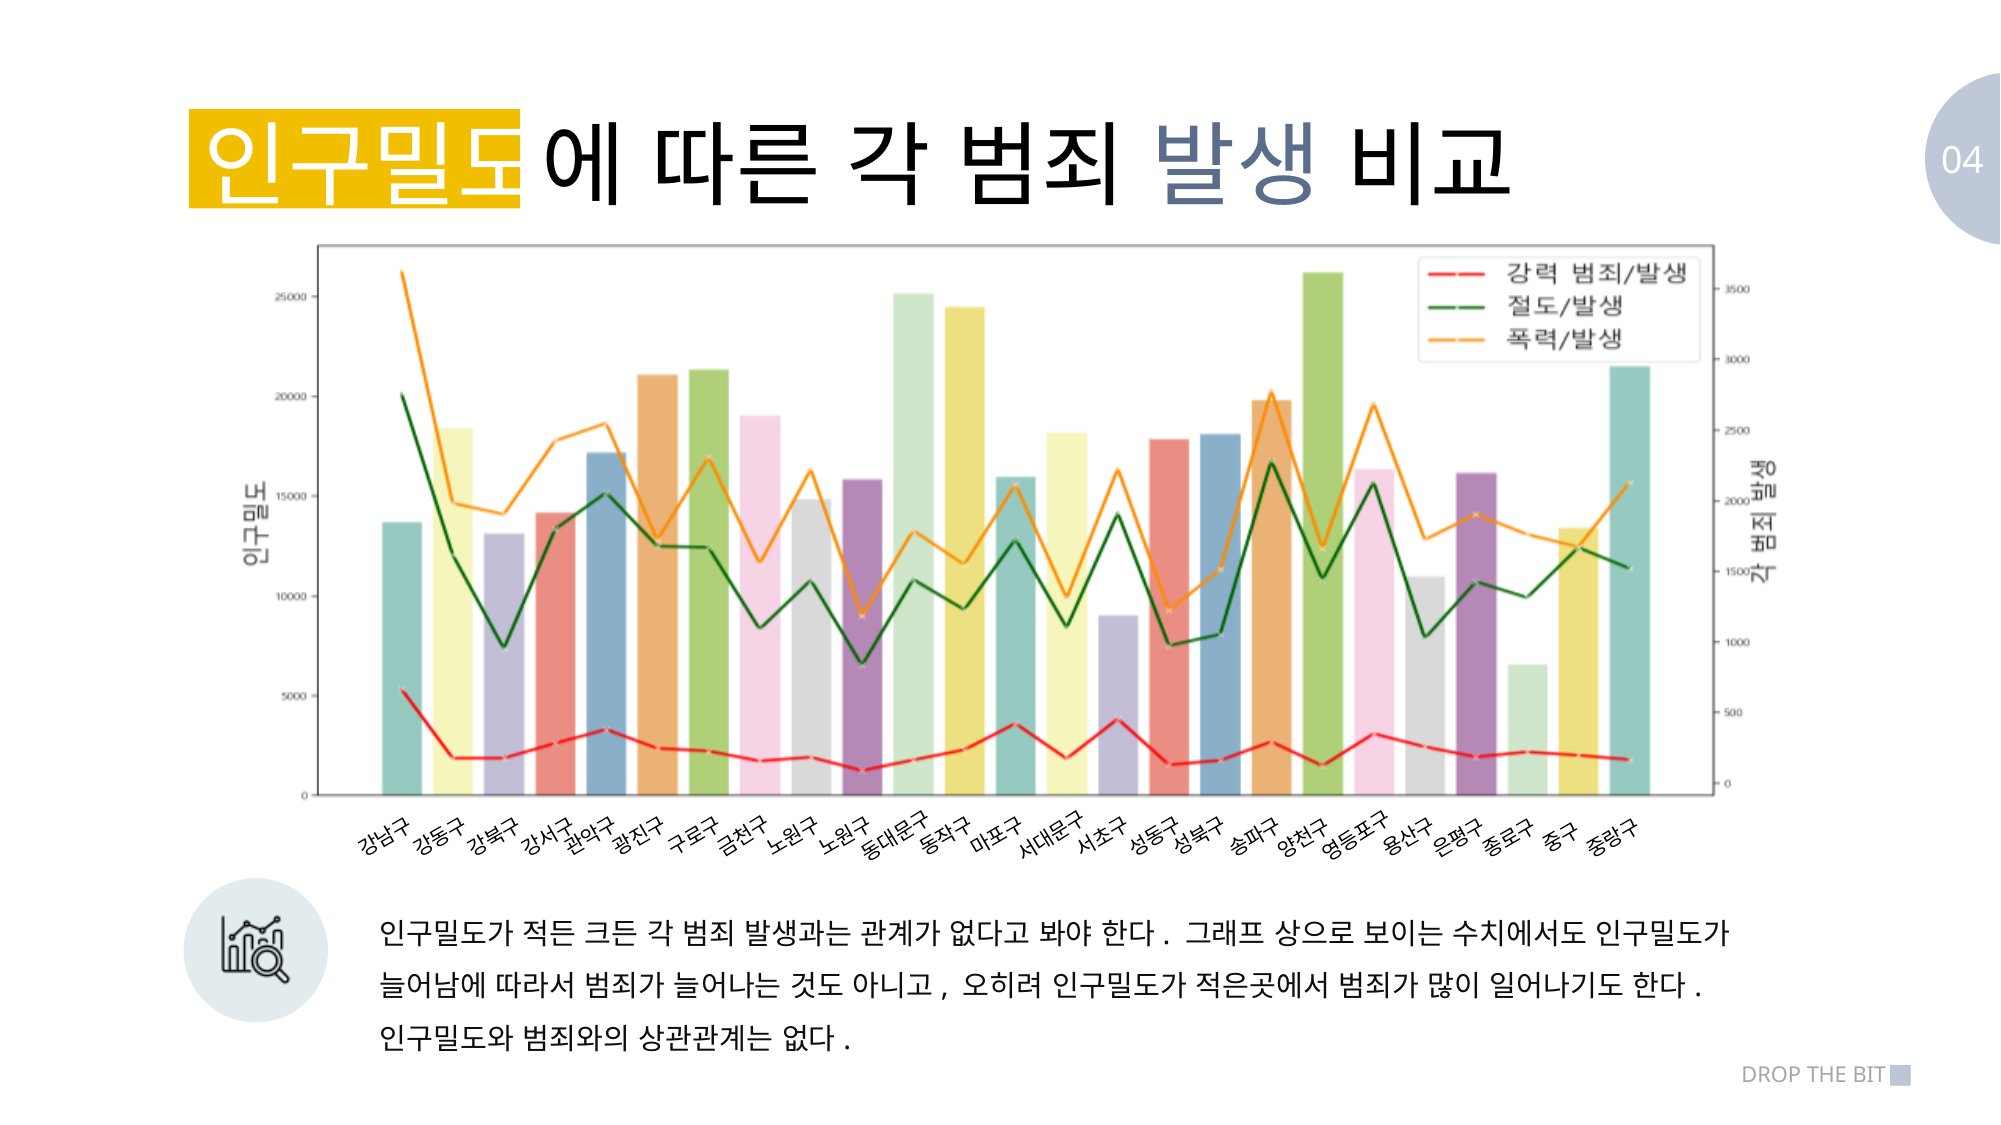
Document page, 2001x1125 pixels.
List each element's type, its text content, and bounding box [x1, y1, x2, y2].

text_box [342, 815, 1656, 859]
picture [236, 244, 1789, 802]
text_box DROP THE BIT [1726, 1053, 1901, 1095]
text_box [188, 108, 521, 209]
text_box 04 [1925, 73, 2000, 245]
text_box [183, 877, 328, 1023]
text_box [179, 883, 1780, 1063]
text_box [1889, 1064, 1911, 1086]
